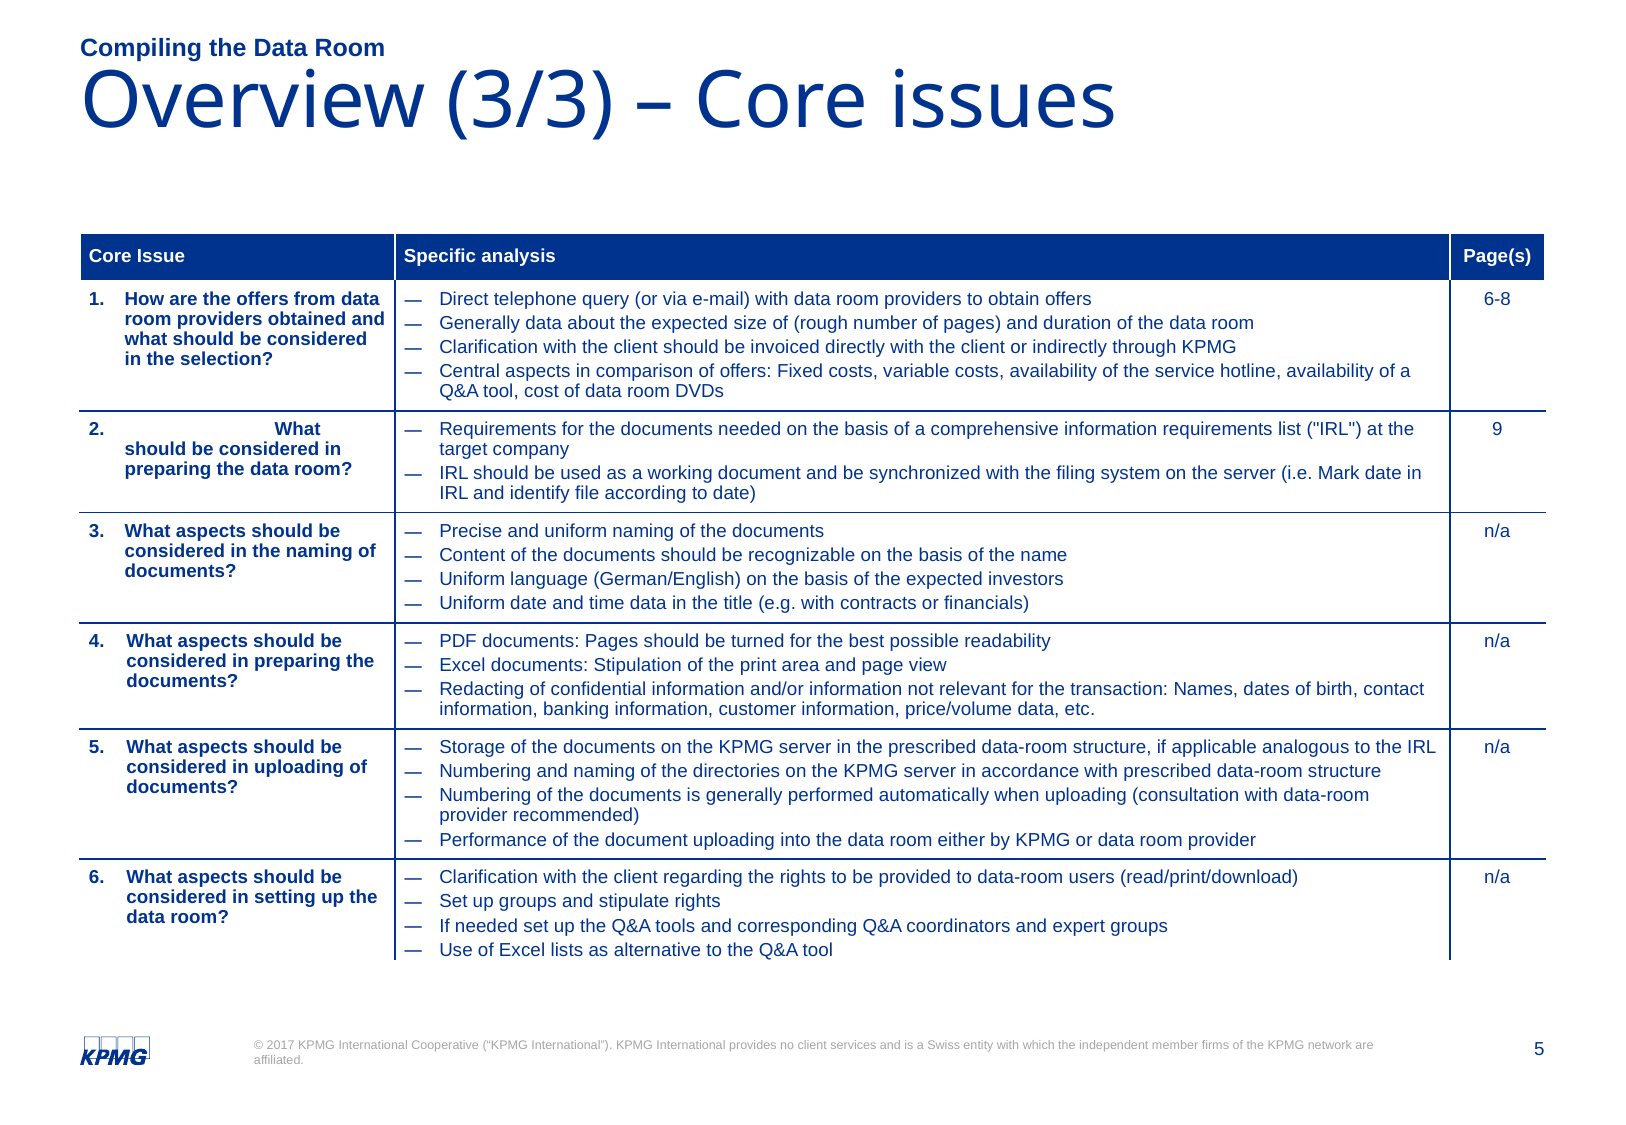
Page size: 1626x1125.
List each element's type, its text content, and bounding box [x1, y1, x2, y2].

list Compiling the Data Room [80, 33, 1490, 62]
table_cell n/a [1451, 860, 1544, 960]
table_cell PDF documents: Pages should be turned for the best possible readability Excel documents: Stipulation of the print area and page view Redacting of confidential information and/or information not relevant for the transaction: Names, dates of birth, contact information, banking information, customer information, price/volume data, etc. [396, 624, 1449, 728]
table_cell 2. What should be considered in preparing the data room? [81, 412, 394, 512]
table_header Page(s) [1451, 234, 1544, 280]
table_cell n/a [1451, 624, 1544, 728]
table_cell How are the offers from data room providers obtained and what should be considered in the selection? [81, 281, 394, 410]
table_cell What aspects should be considered in uploading of documents? [81, 730, 394, 858]
table_cell Precise and uniform naming of the documents Content of the documents should be recognizable on the basis of the name Uniform language (German/English) on the basis of the expected investors Uniform date and time data in the title (e.g. with contracts or financials) [396, 513, 1449, 622]
table_cell Direct telephone query (or via e-mail) with data room providers to obtain offers Generally data about the expected size of (rough number of pages) and duration of the data room Clarification with the client should be invoiced directly with the client or indirectly through KPMG Central aspects in comparison of offers: Fixed costs, variable costs, availability of the service hotline, availability of a Q&A tool, cost of data room DVDs [396, 281, 1449, 410]
table_cell Requirements for the documents needed on the basis of a comprehensive information requirements list ("IRL") at the target company IRL should be used as a working document and be synchronized with the filing system on the server (i.e. Mark date in IRL and identify file according to date) [396, 412, 1449, 512]
table_cell What aspects should be considered in the naming of documents? [81, 513, 394, 622]
title Overview (3/3) – Core issues [80, 74, 1545, 193]
table_cell What aspects should be considered in setting up the data room? [81, 860, 394, 960]
table_cell n/a [1451, 730, 1544, 858]
table_header Specific analysis [396, 234, 1449, 280]
table_cell Storage of the documents on the KPMG server in the prescribed data-room structure, if applicable analogous to the IRL Numbering and naming of the directories on the KPMG server in accordance with prescribed data-room structure Numbering of the documents is generally performed automatically when uploading (consultation with data-room provider recommended) Performance of the document uploading into the data room either by KPMG or data room provider [396, 730, 1449, 858]
table_header Core Issue [81, 234, 394, 280]
table_cell n/a [1451, 513, 1544, 622]
table_cell What aspects should be considered in preparing the documents? [81, 624, 394, 728]
table_cell 6-8 [1451, 281, 1544, 410]
table_cell 9 [1451, 412, 1544, 512]
table_cell Clarification with the client regarding the rights to be provided to data-room users (read/print/download) Set up groups and stipulate rights If needed set up the Q&A tools and corresponding Q&A coordinators and expert groups Use of Excel lists as alternative to the Q&A tool [396, 860, 1449, 960]
